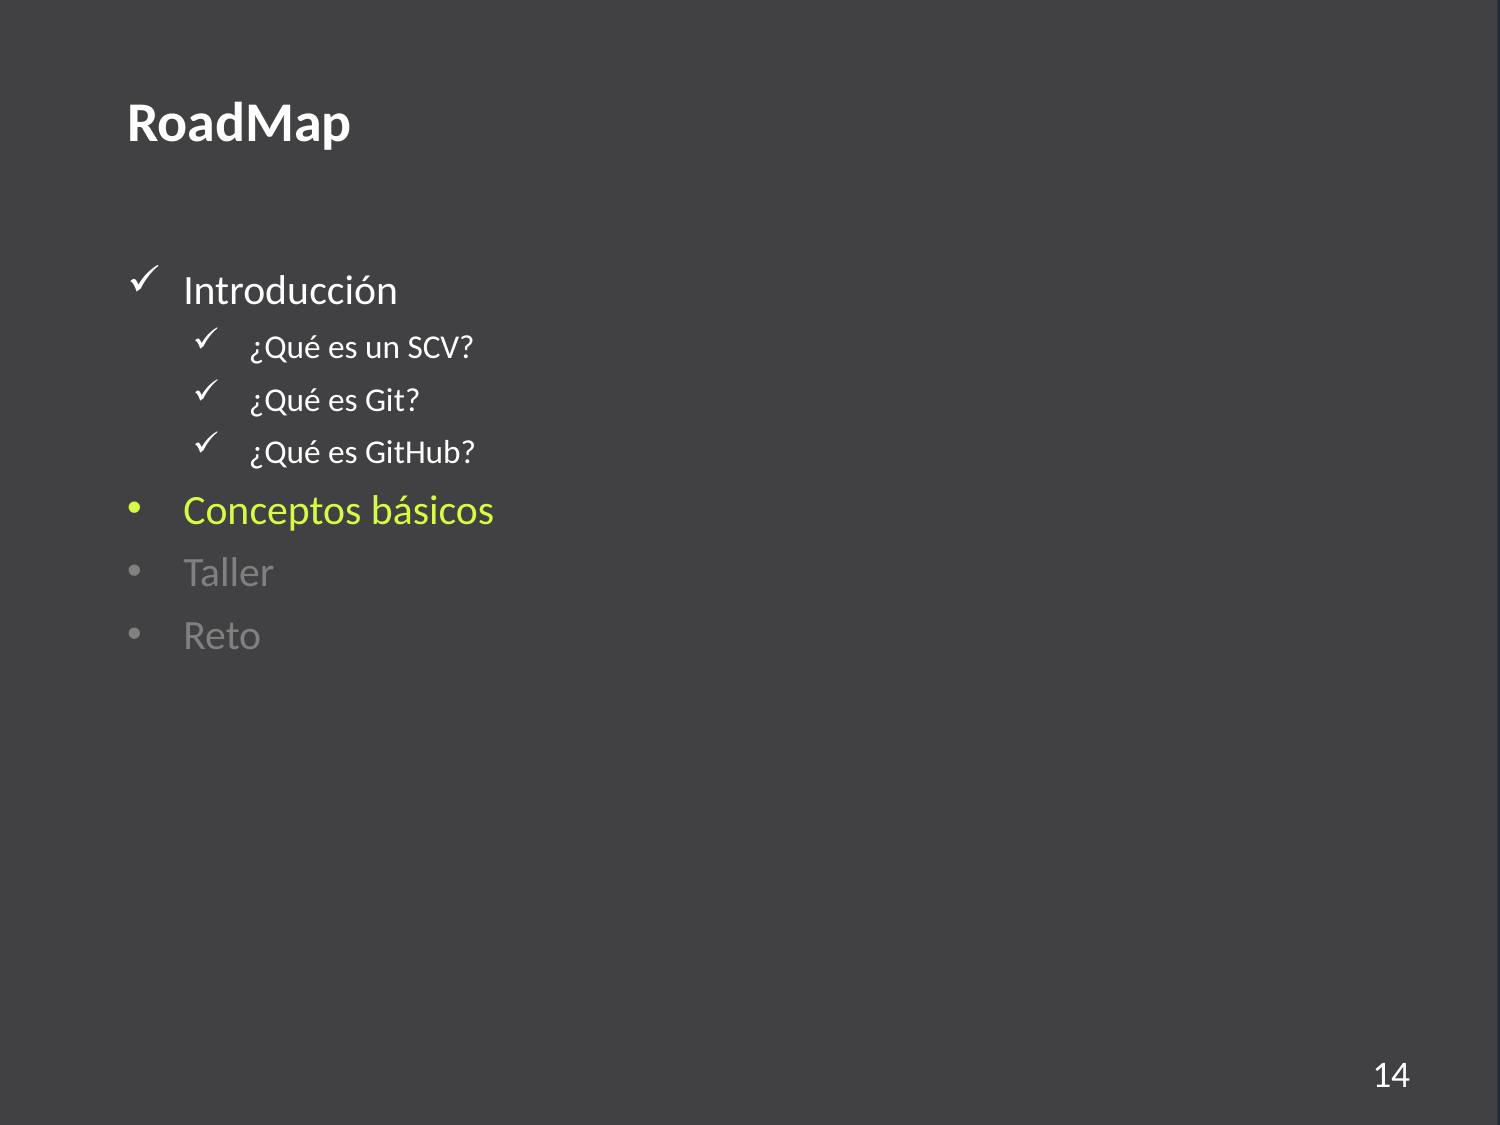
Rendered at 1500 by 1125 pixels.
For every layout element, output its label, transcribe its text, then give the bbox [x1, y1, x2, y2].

text_box 14 [1281, 1042, 1425, 1103]
list RoadMap [112, 78, 1329, 161]
text_box Introducción ¿Qué es un SCV? ¿Qué es Git? ¿Qué es GitHub? Conceptos básicos Taller Reto [112, 255, 1425, 941]
